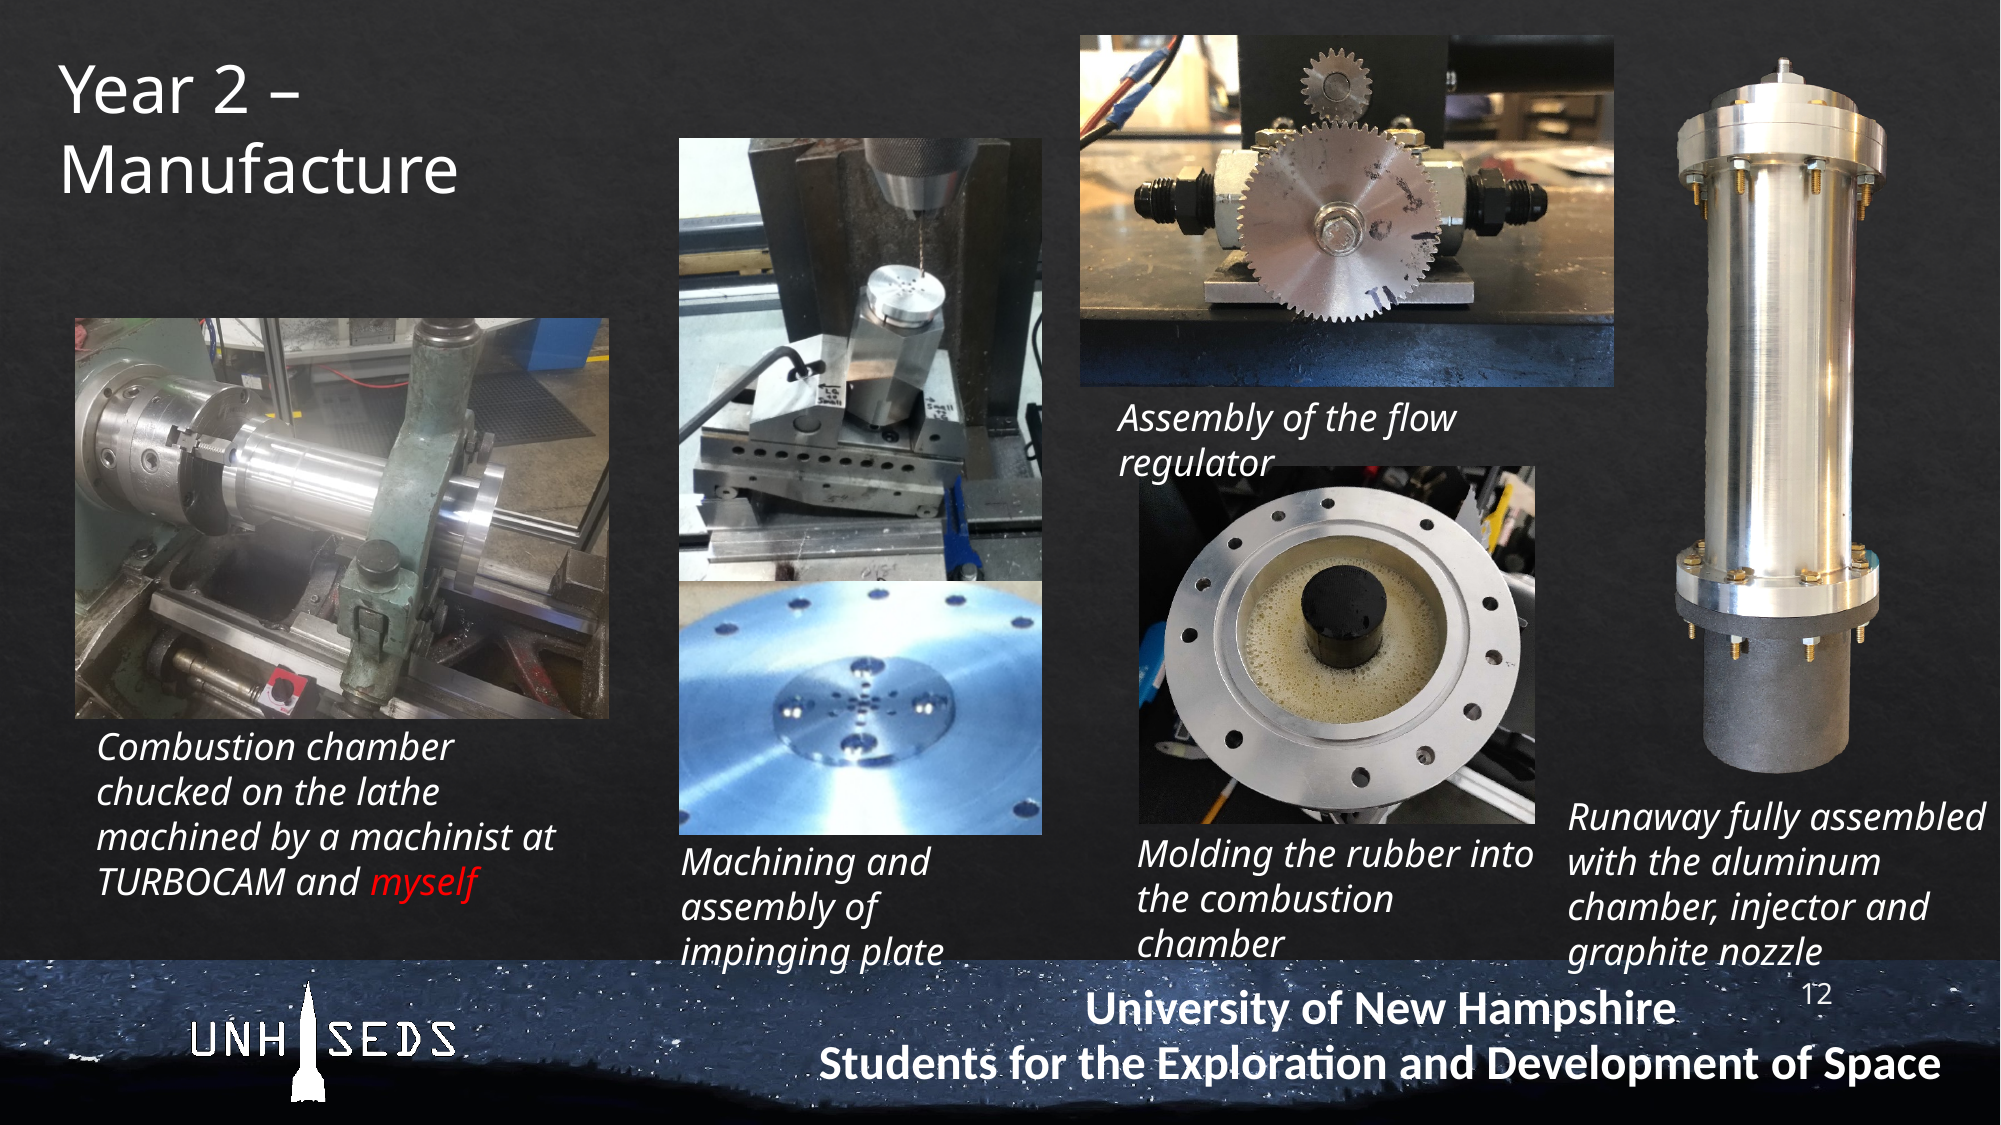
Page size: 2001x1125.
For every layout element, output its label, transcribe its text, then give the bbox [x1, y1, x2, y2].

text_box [0, 959, 2000, 1125]
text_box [75, 318, 610, 868]
text_box Year 2 – Manufacture [43, 39, 723, 214]
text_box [665, 138, 1056, 938]
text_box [1121, 466, 1544, 930]
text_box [1079, 34, 1614, 448]
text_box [1552, 41, 2000, 938]
